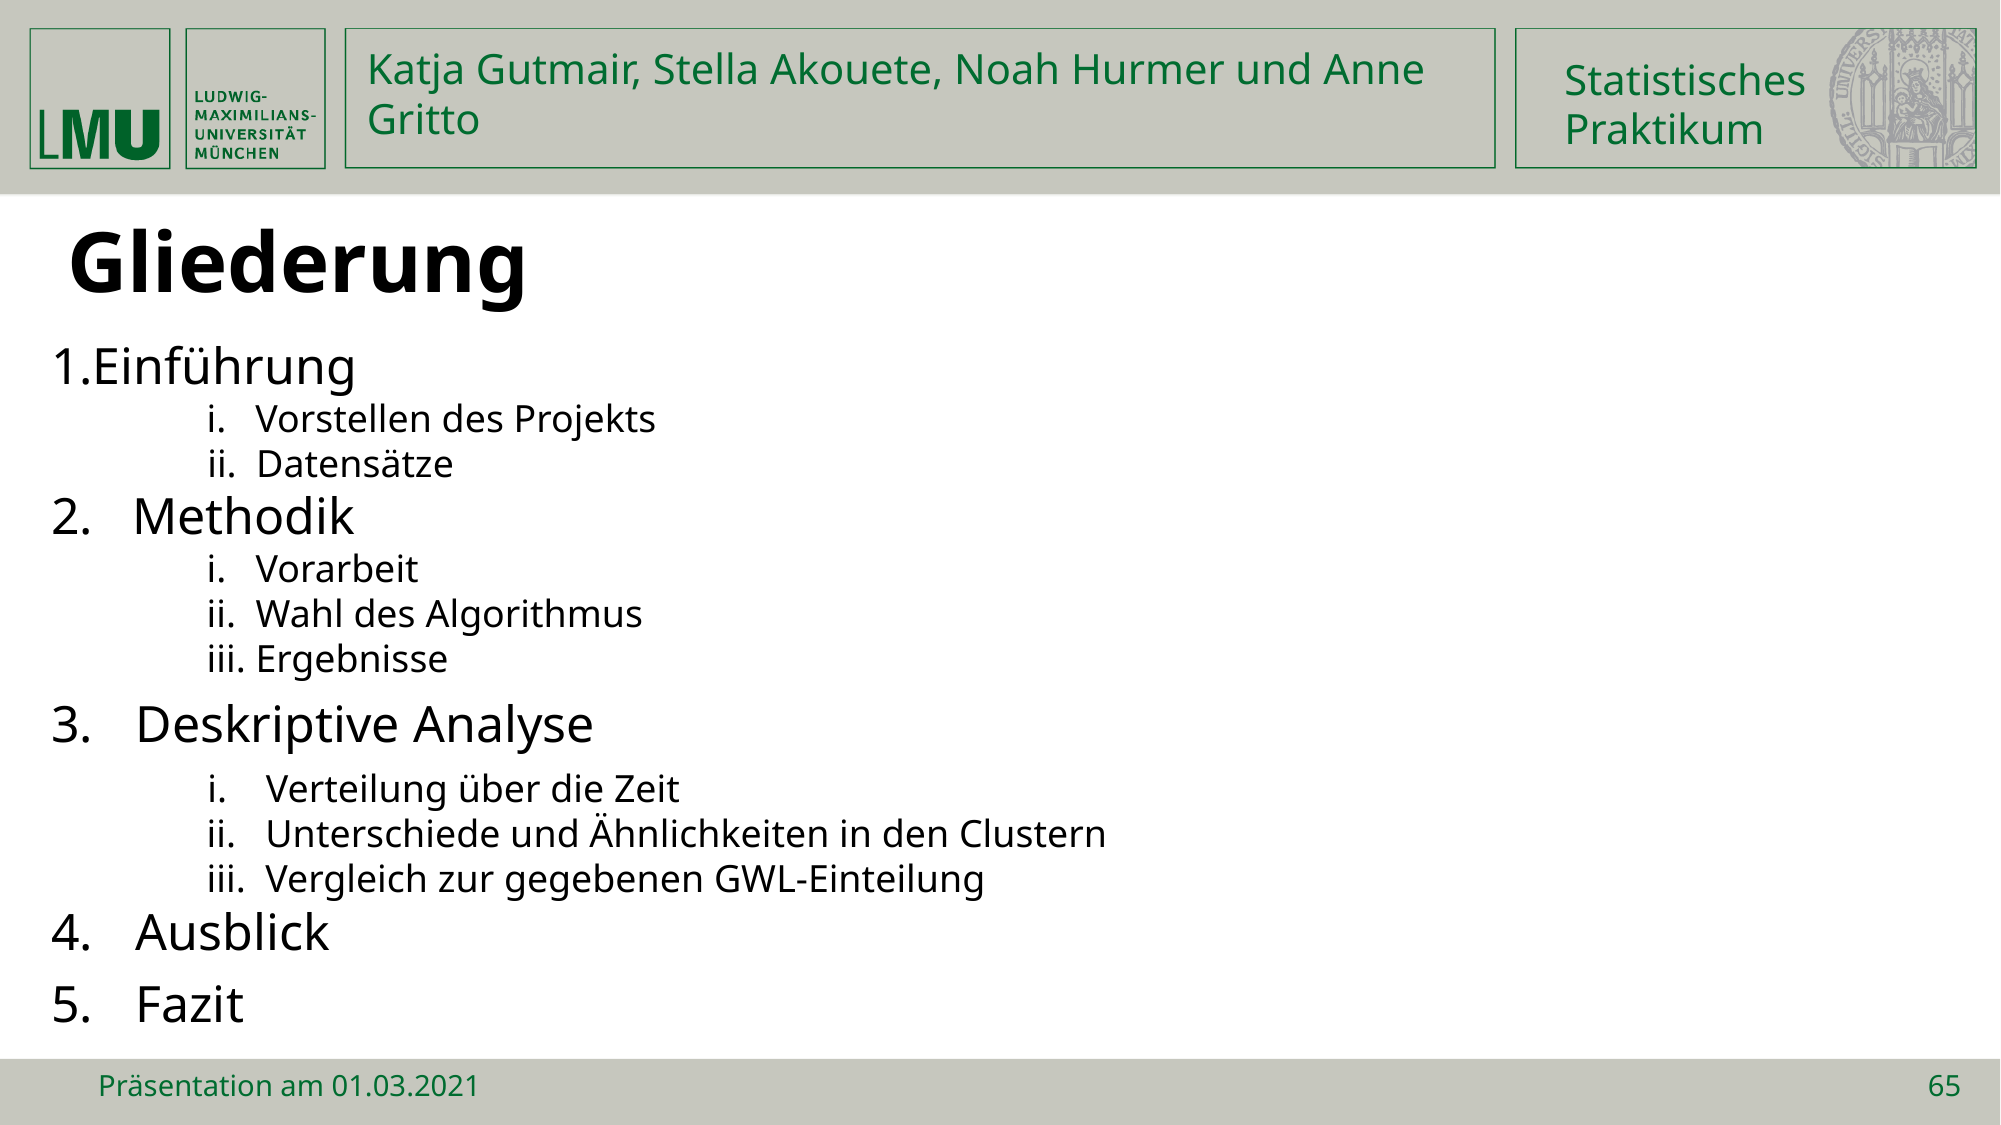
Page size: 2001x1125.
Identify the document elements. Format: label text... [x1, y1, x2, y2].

text_box [1525, 30, 1821, 161]
text_box Statistisches Praktikum [1549, 46, 1833, 161]
text_box 65 [1932, 1059, 1977, 1108]
text_box Katja Gutmair, Stella Akouete, Noah Hurmer und Anne Gritto [352, 74, 1463, 150]
text_box Einführung i. Vorstellen des Projekts ii. Datensätze 2. Methodik i. Vorarbeit ii. Wahl des Algorithmus iii. Ergebnisse Deskriptive Analyse i. Verteilung über die Zeit ii. Unterschiede und Ähnlichkeiten in den Clustern iii. Vergleich zur gegebenen GWL-Einteilung Ausblick Fazit [36, 327, 1932, 1108]
text_box Gliederung [52, 201, 1948, 326]
picture [0, 0, 2001, 1125]
